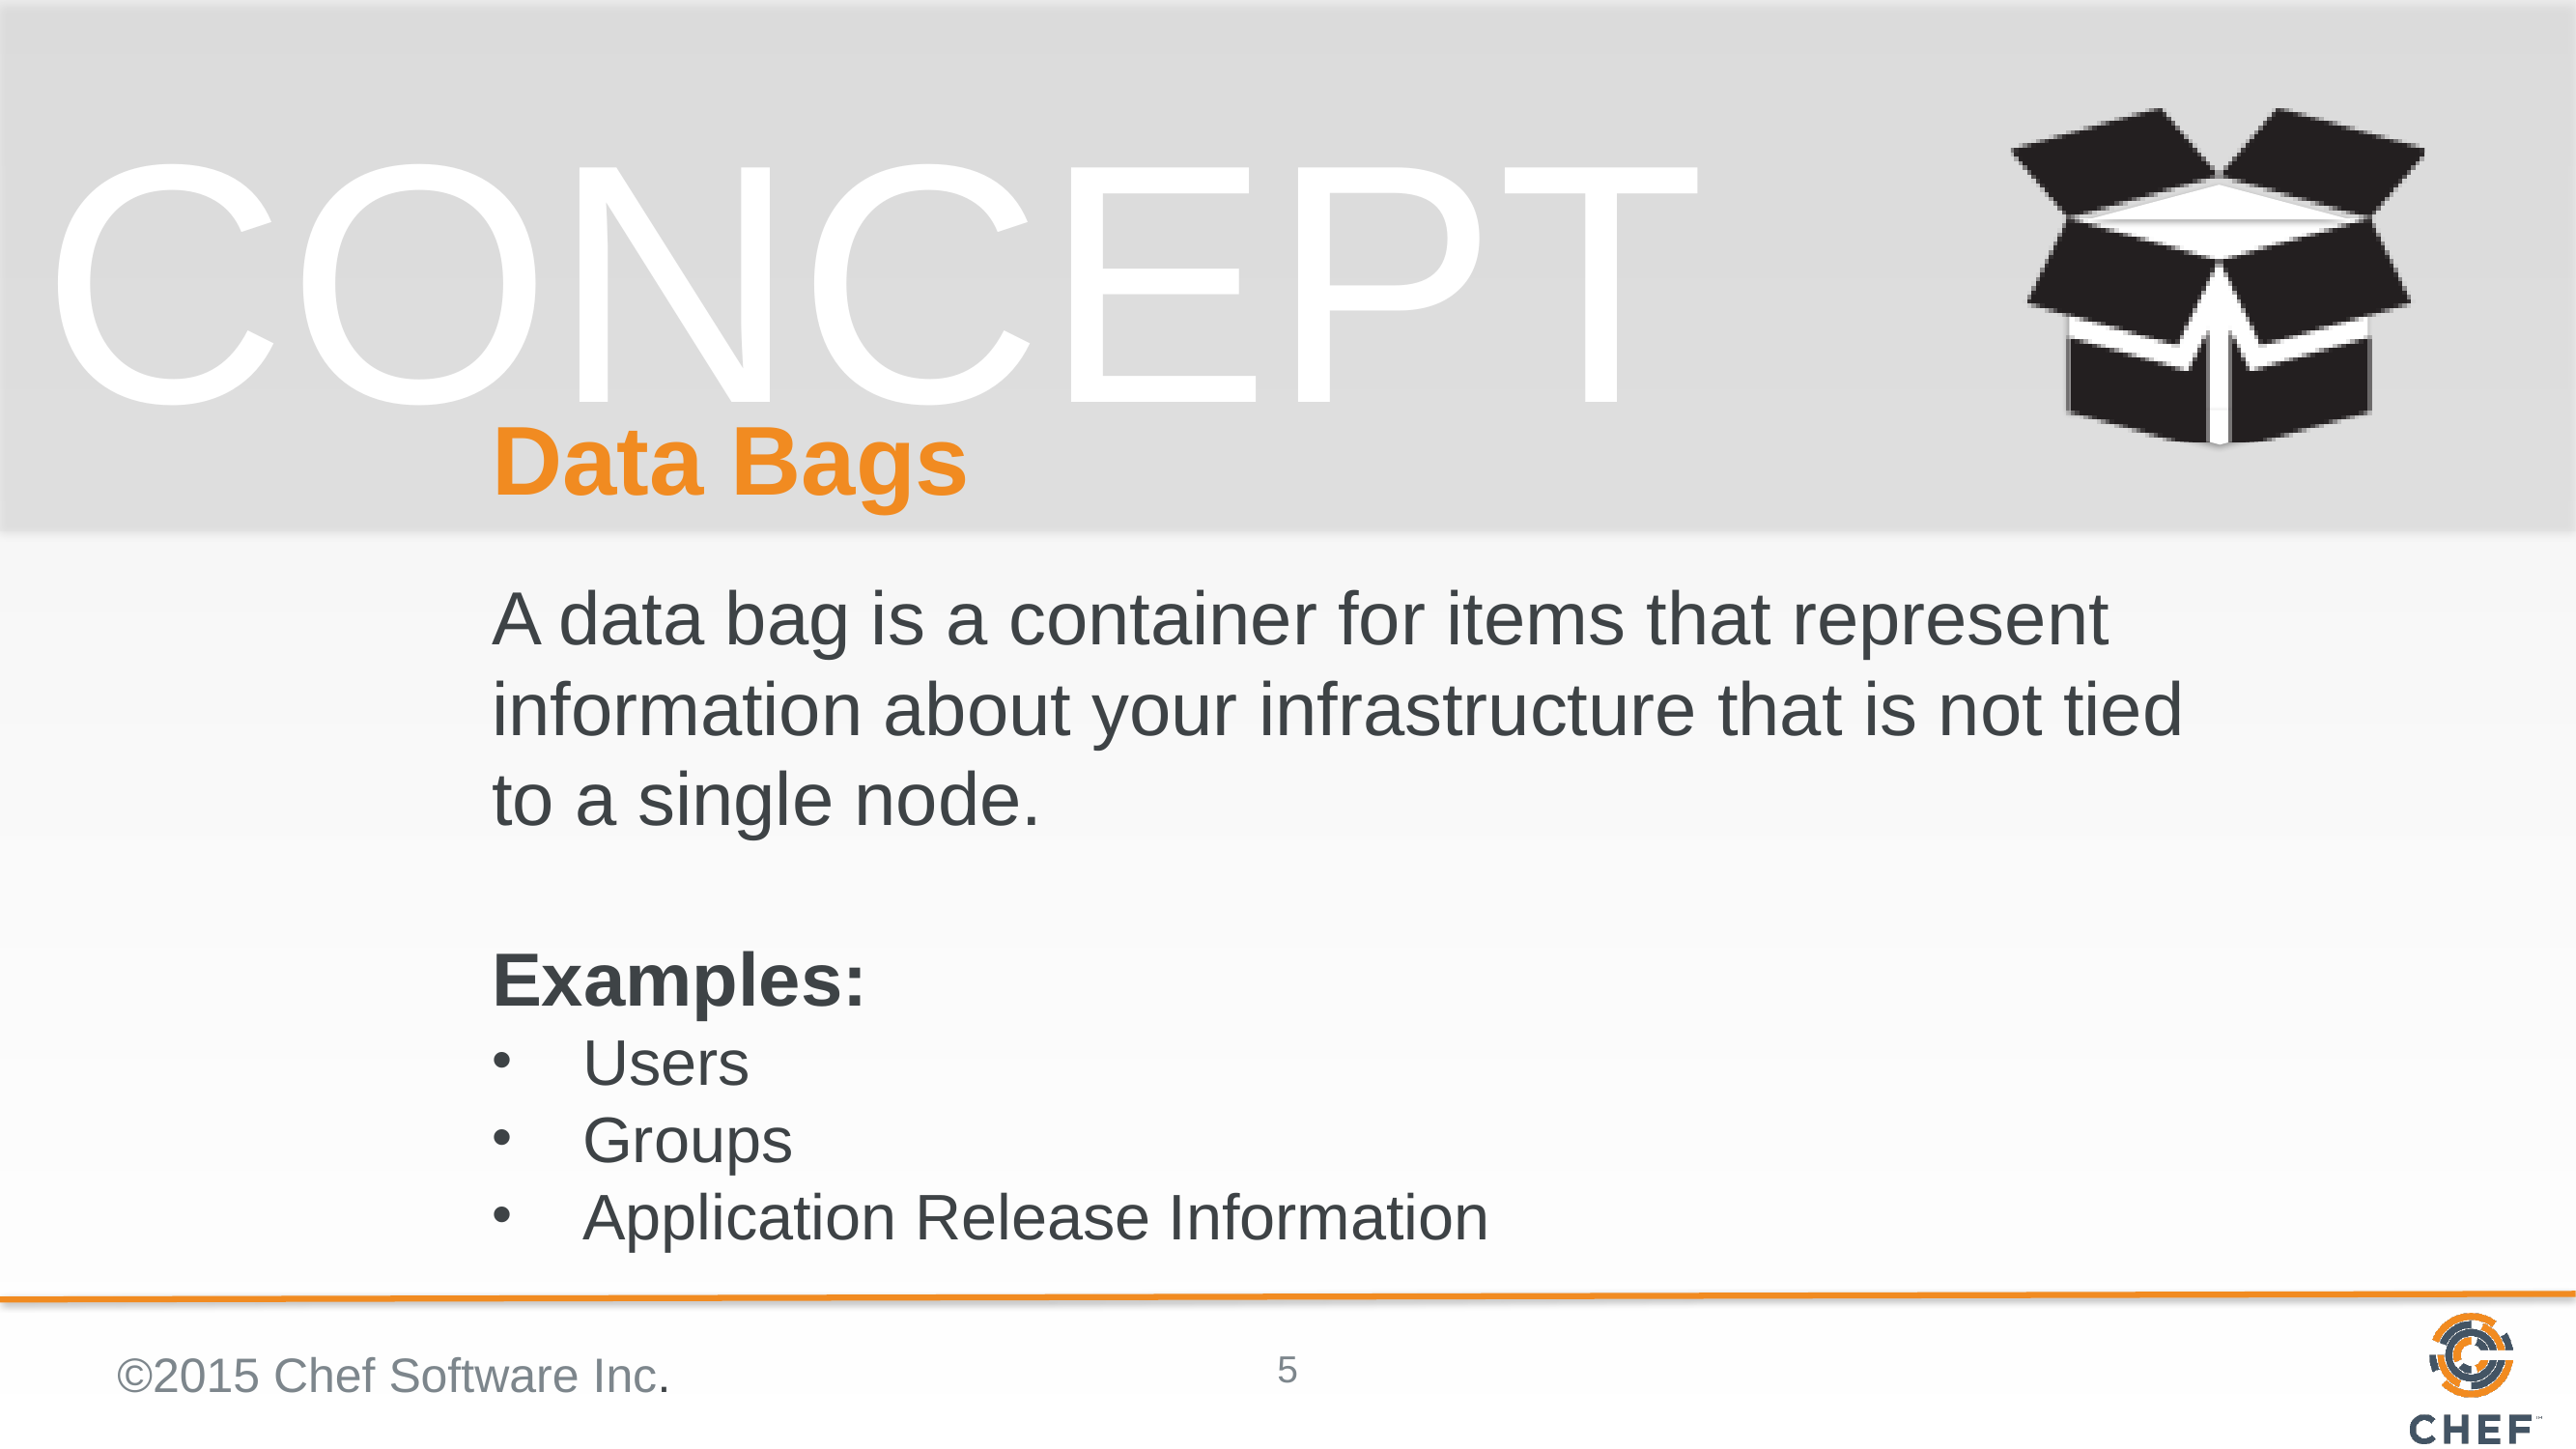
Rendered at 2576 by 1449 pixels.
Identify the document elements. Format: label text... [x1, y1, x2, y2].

footer ©2015 Chef Software Inc. [102, 1336, 948, 1418]
slide_number 5 [1172, 1338, 1403, 1416]
picture [2399, 1297, 2550, 1449]
title Data Bags [477, 395, 2217, 531]
subtitle A data bag is a container for items that represent information about your infrastructure that is not tied to a single node. Examples: Users Groups Application Release Information [477, 555, 2217, 1279]
